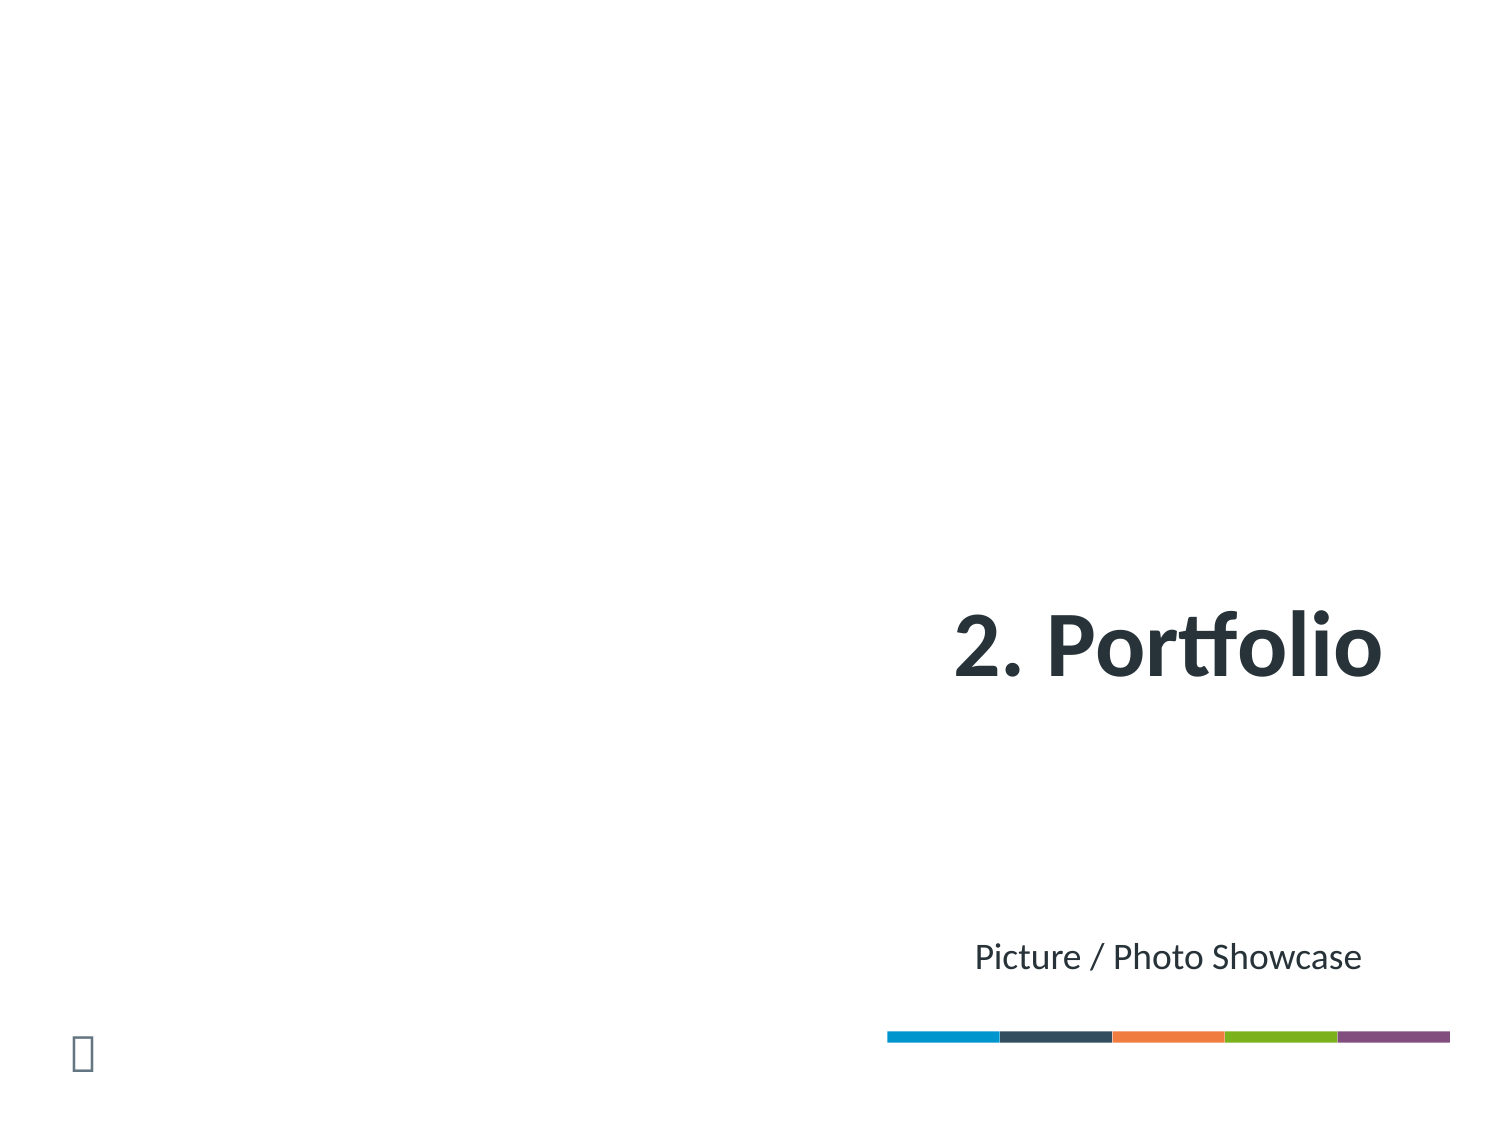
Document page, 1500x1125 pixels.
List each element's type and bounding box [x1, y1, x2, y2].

picture [0, 0, 1500, 1125]
text_box [887, 1031, 1450, 1043]
